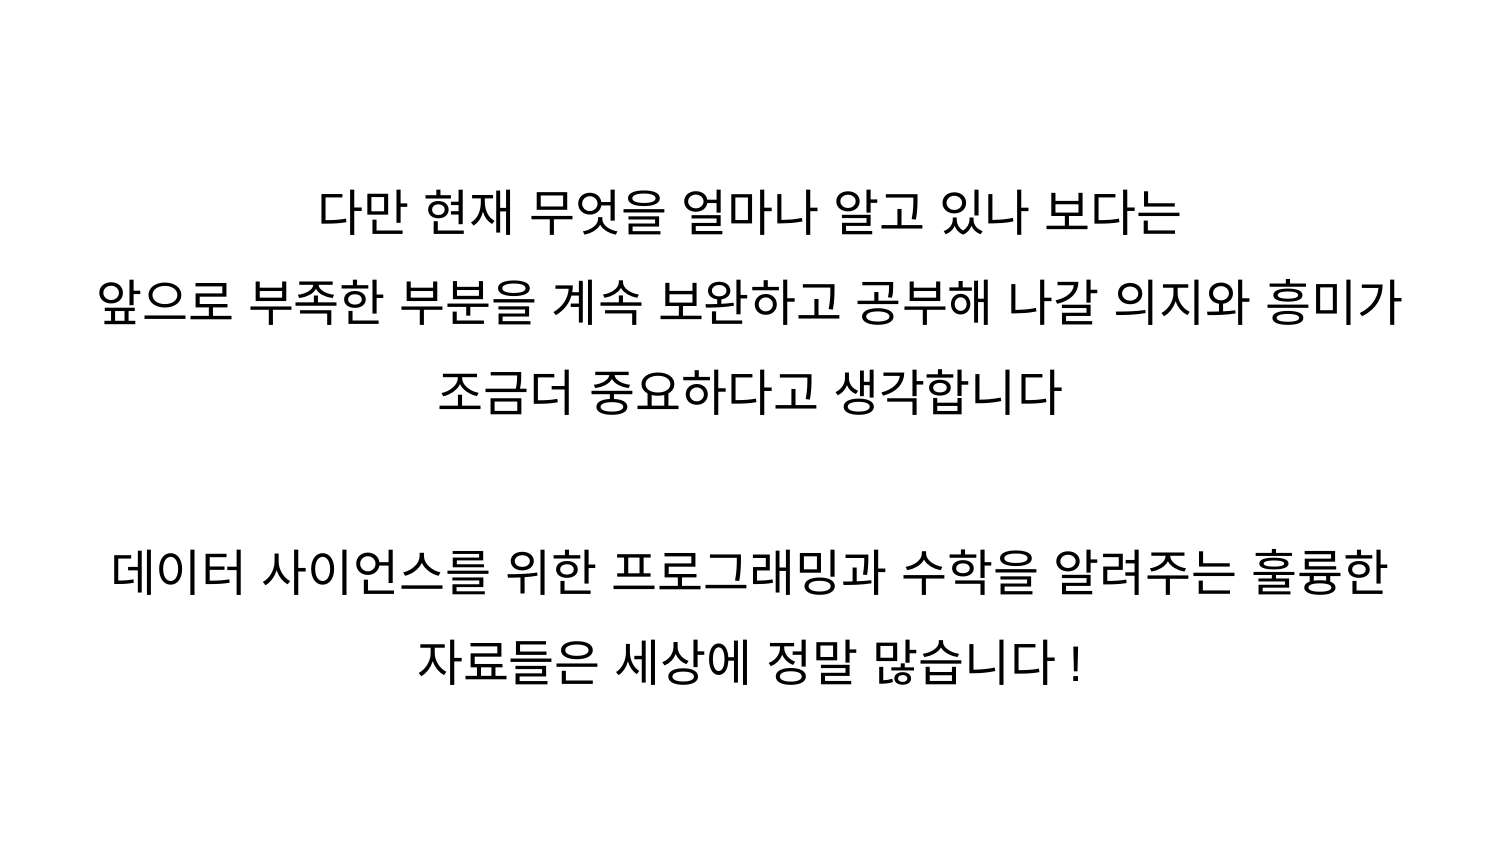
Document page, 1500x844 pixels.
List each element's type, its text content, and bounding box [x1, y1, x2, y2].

title 다만 현재 무엇을 얼마나 알고 있나 보다는 앞으로 부족한 부분을 계속 보완하고 공부해 나갈 의지와 흥미가 조금더 중요하다고 생각합니다 데이터 사이언스를 위한 프로그래밍과 수학을 알려주는 훌륭한 자료들은 세상에 정말 많습니다! [51, 352, 1449, 491]
